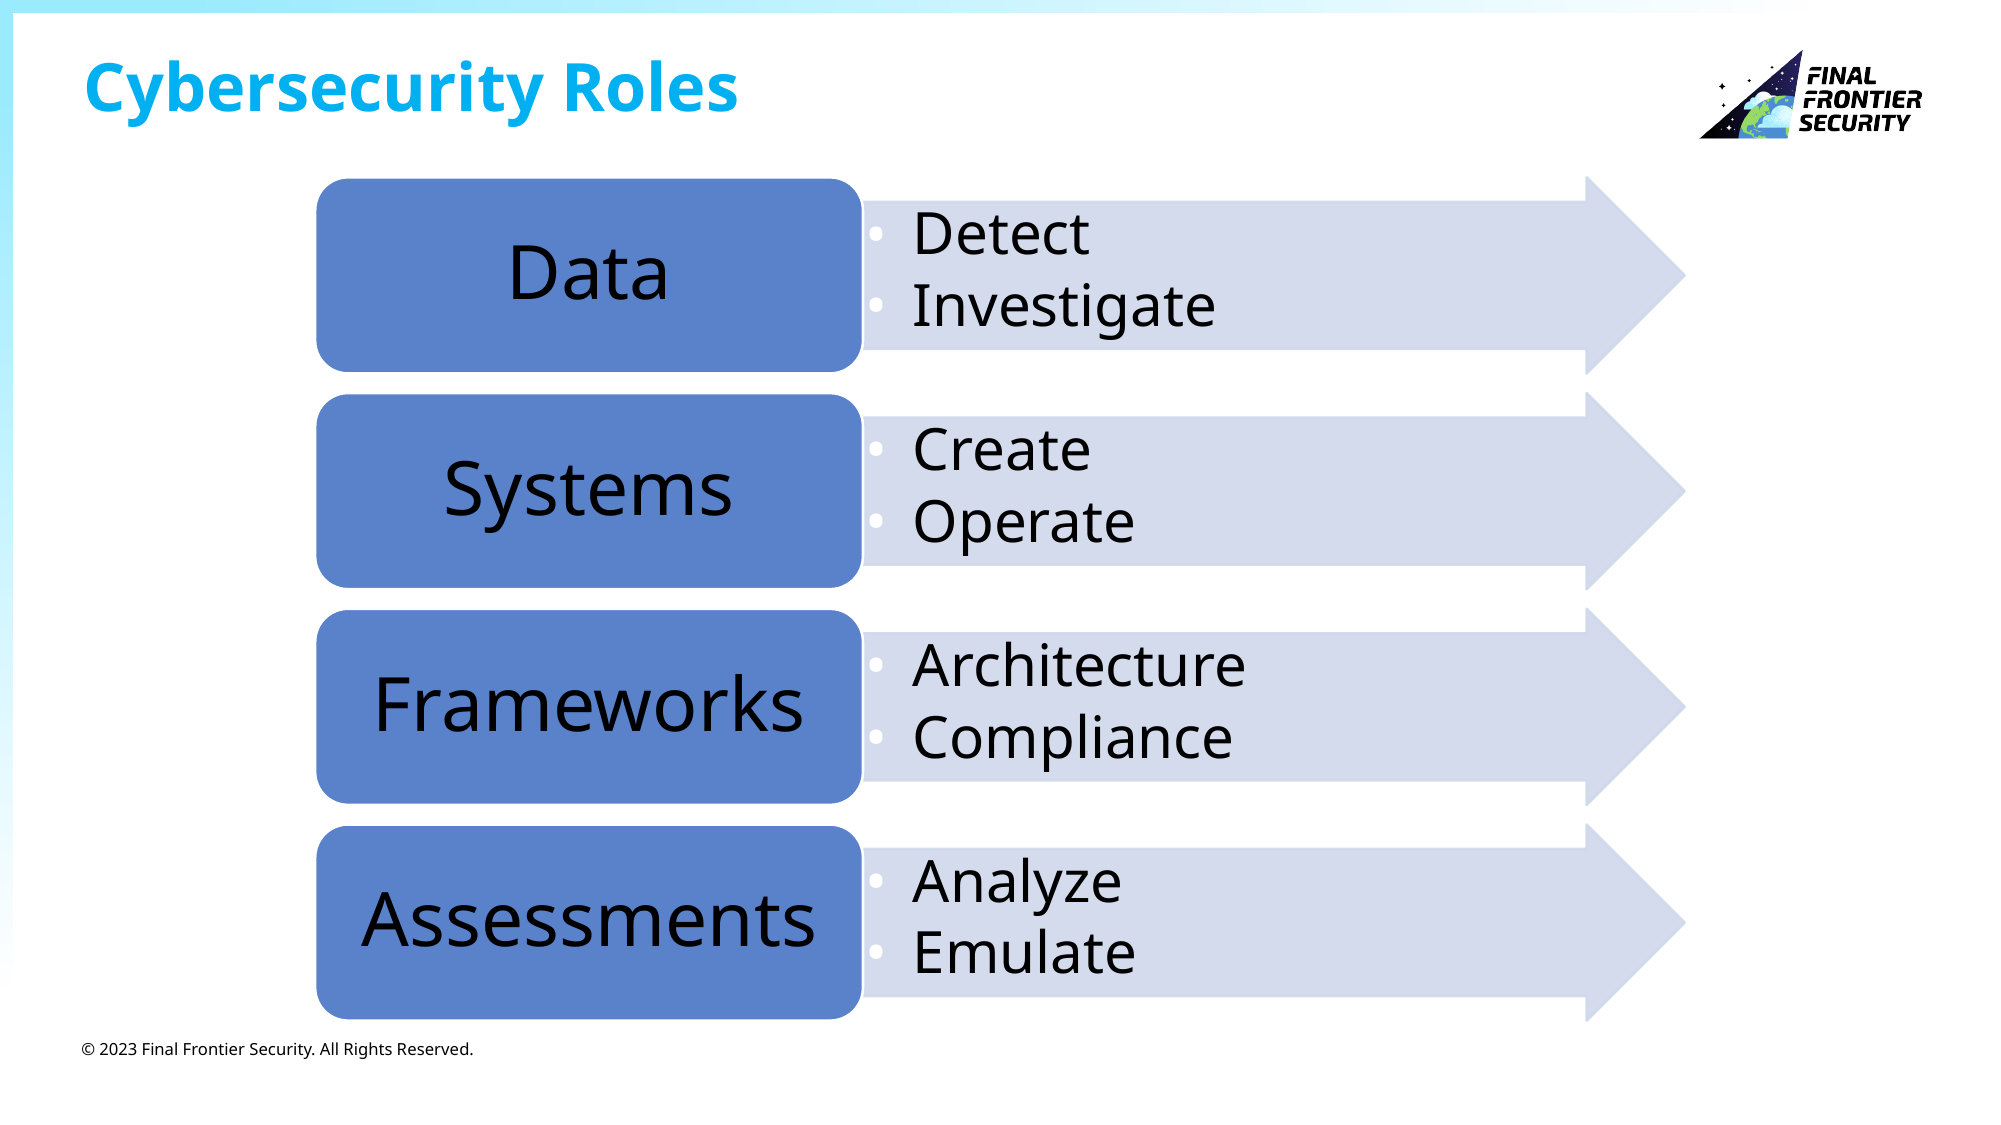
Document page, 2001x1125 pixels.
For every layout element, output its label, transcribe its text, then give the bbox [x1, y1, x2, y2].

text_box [315, 177, 1685, 1021]
picture [1690, 40, 1931, 148]
title Cybersecurity Roles [83, 54, 1602, 220]
